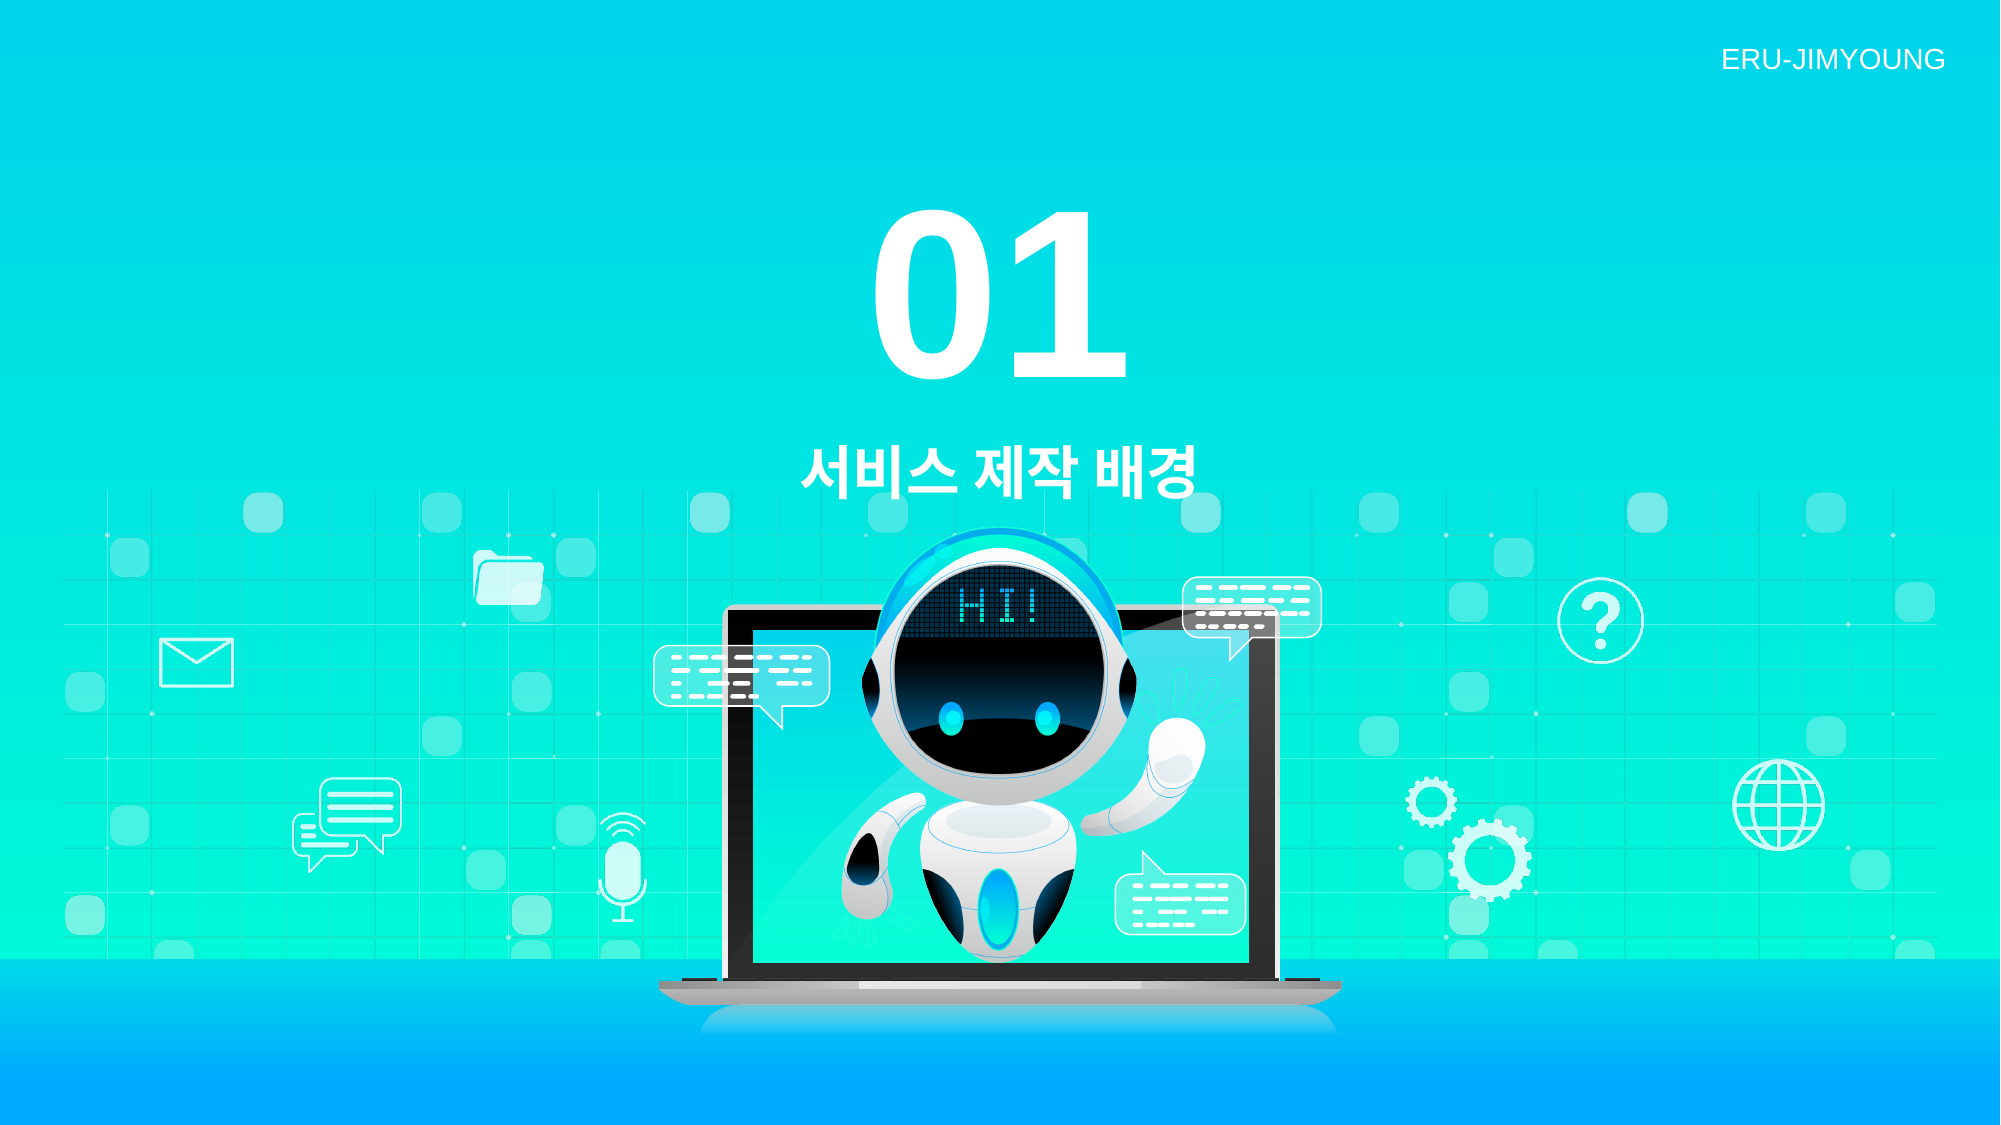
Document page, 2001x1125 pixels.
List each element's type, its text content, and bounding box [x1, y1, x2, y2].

picture [62, 490, 1938, 963]
text_box [1184, 578, 1320, 656]
text_box [1117, 856, 1242, 933]
text_box ERU-JIMYOUNG [1678, 40, 1947, 76]
text_box 01 [859, 137, 1141, 426]
text_box [655, 647, 722, 705]
text_box 서비스 제작 배경 [629, 428, 1371, 514]
